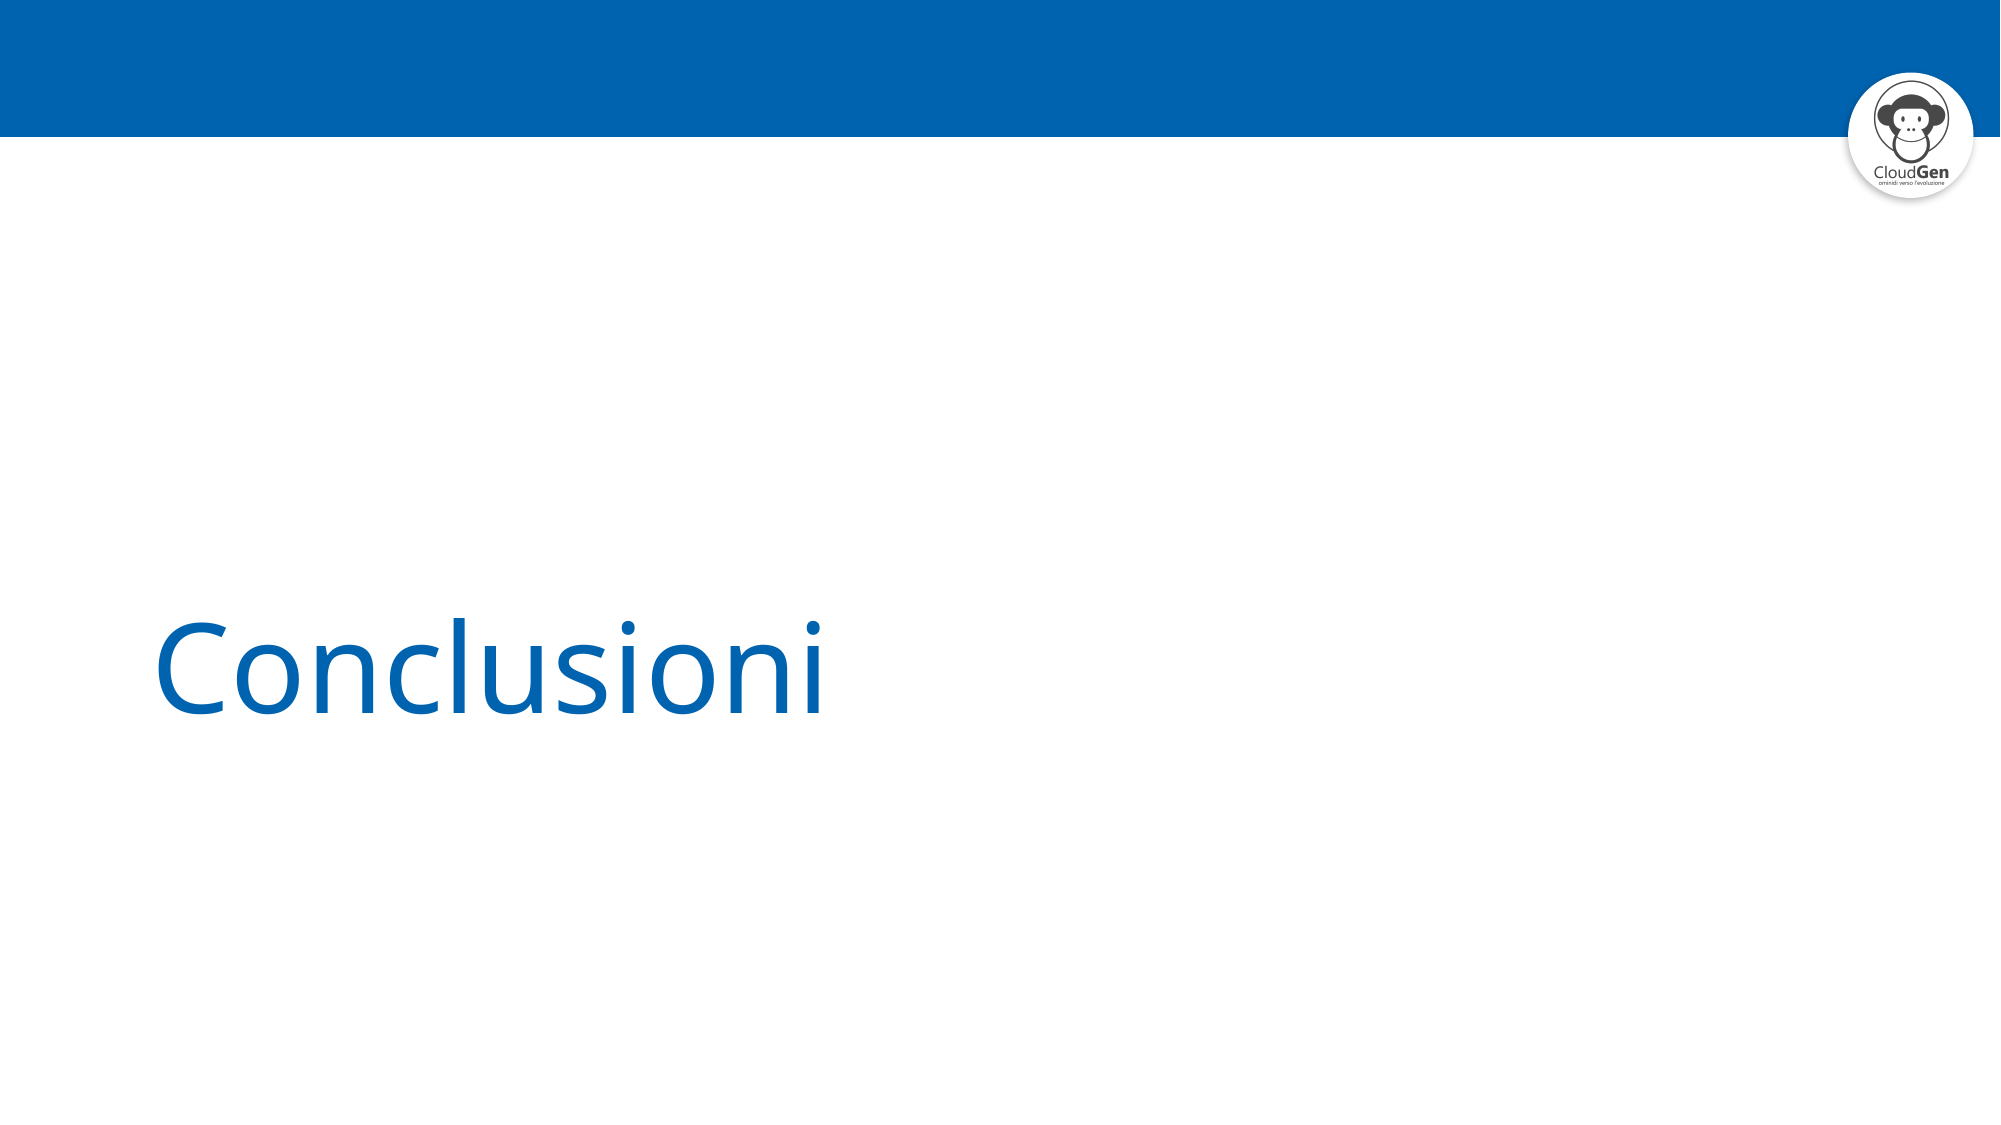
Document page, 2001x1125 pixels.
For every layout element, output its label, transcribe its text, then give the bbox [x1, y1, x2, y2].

picture [1855, 75, 1967, 187]
title Conclusioni [136, 280, 1862, 749]
